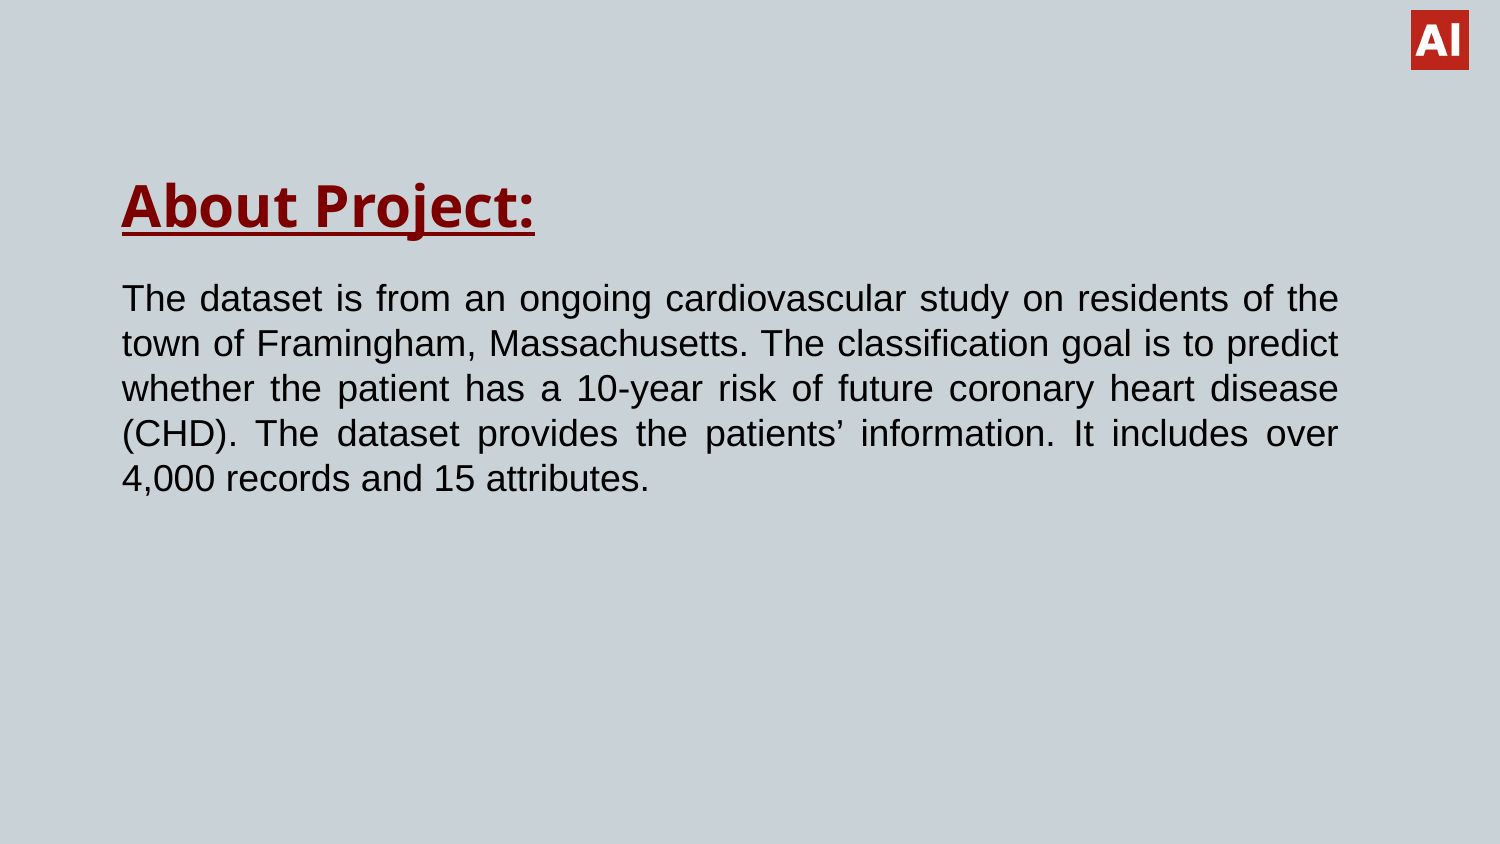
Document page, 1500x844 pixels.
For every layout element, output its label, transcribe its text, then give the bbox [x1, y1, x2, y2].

picture [1411, 10, 1469, 70]
text_box About Project: The dataset is from an ongoing cardiovascular study on residents of the town of Framingham, Massachusetts. The classification goal is to predict whether the patient has a 10-year risk of future coronary heart disease (CHD). The dataset provides the patients’ information. It includes over 4,000 records and 15 attributes. [107, 161, 1354, 507]
